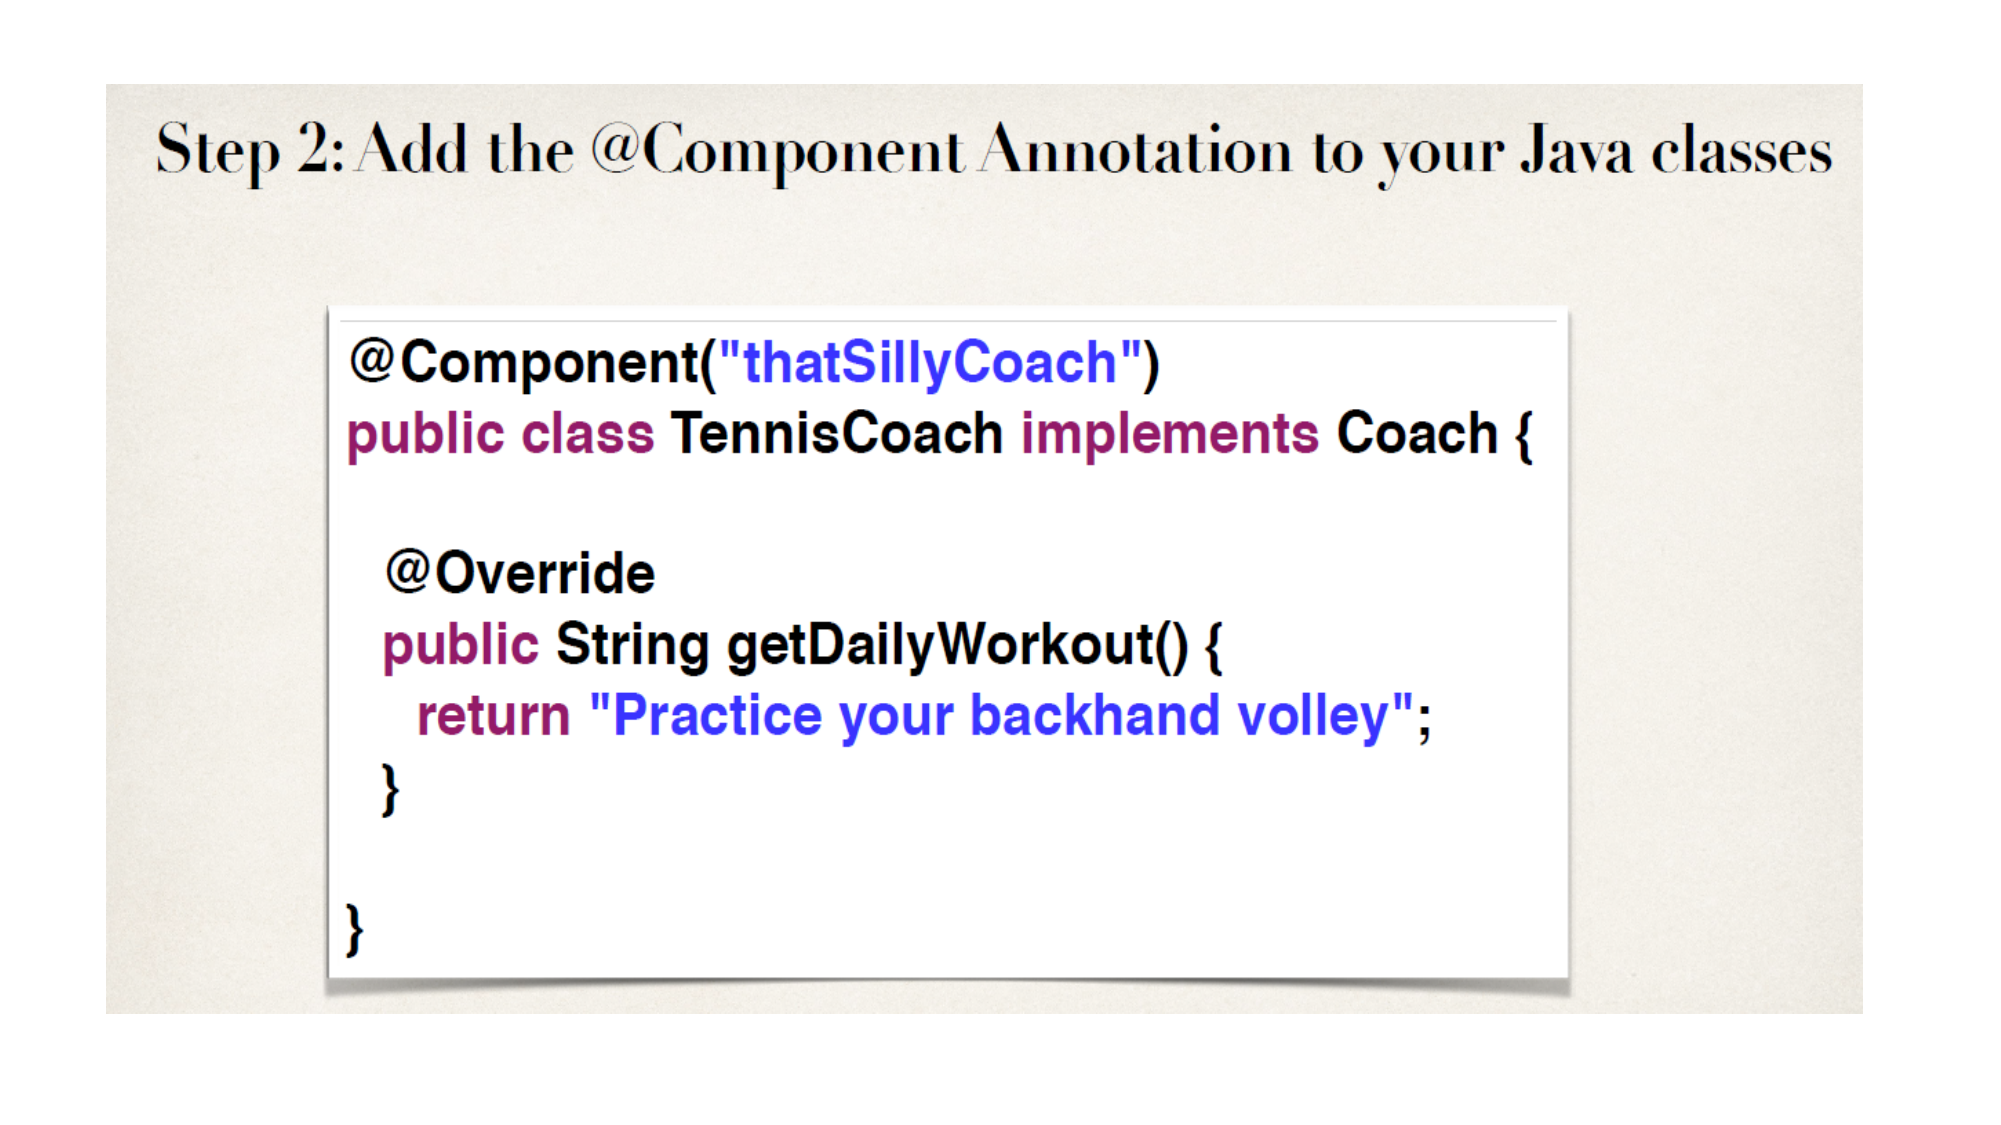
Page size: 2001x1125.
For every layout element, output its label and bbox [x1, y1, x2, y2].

picture [105, 84, 1863, 1014]
